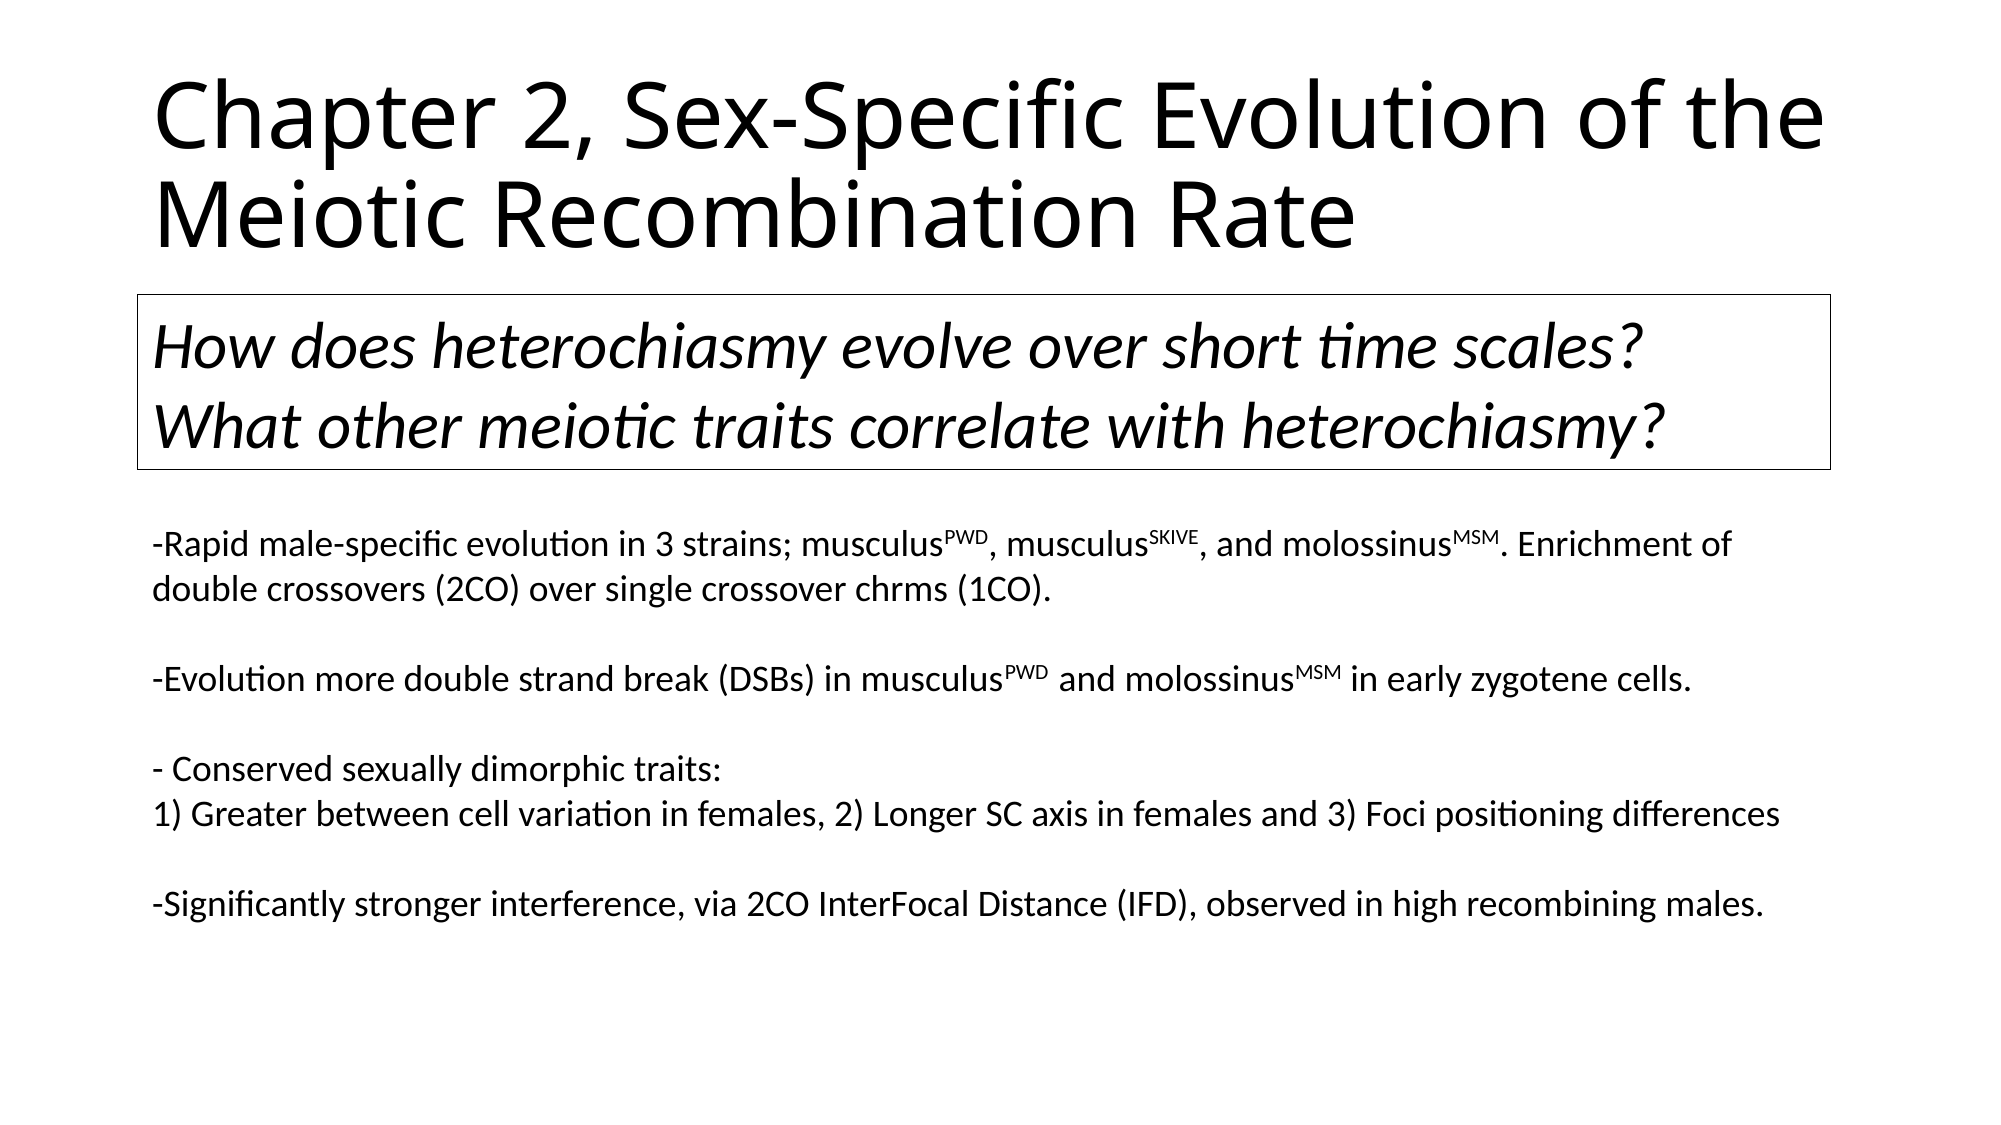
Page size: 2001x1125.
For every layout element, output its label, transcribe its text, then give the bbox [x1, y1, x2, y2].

text_box -Rapid male-specific evolution in 3 strains; musculusPWD, musculusSKIVE, and molossinusMSM. Enrichment of double crossovers (2CO) over single crossover chrms (1CO). -Evolution more double strand break (DSBs) in musculusPWD and molossinusMSM in early zygotene cells. - Conserved sexually dimorphic traits: 1) Greater between cell variation in females, 2) Longer SC axis in females and 3) Foci positioning differences -Significantly stronger interference, via 2CO InterFocal Distance (IFD), observed in high recombining males. [137, 488, 1812, 931]
list [137, 299, 1863, 1014]
title Chapter 2, Sex-Specific Evolution of the Meiotic Recombination Rate [137, 59, 1863, 278]
text_box How does heterochiasmy evolve over short time scales? What other meiotic traits correlate with heterochiasmy? [137, 294, 1831, 470]
